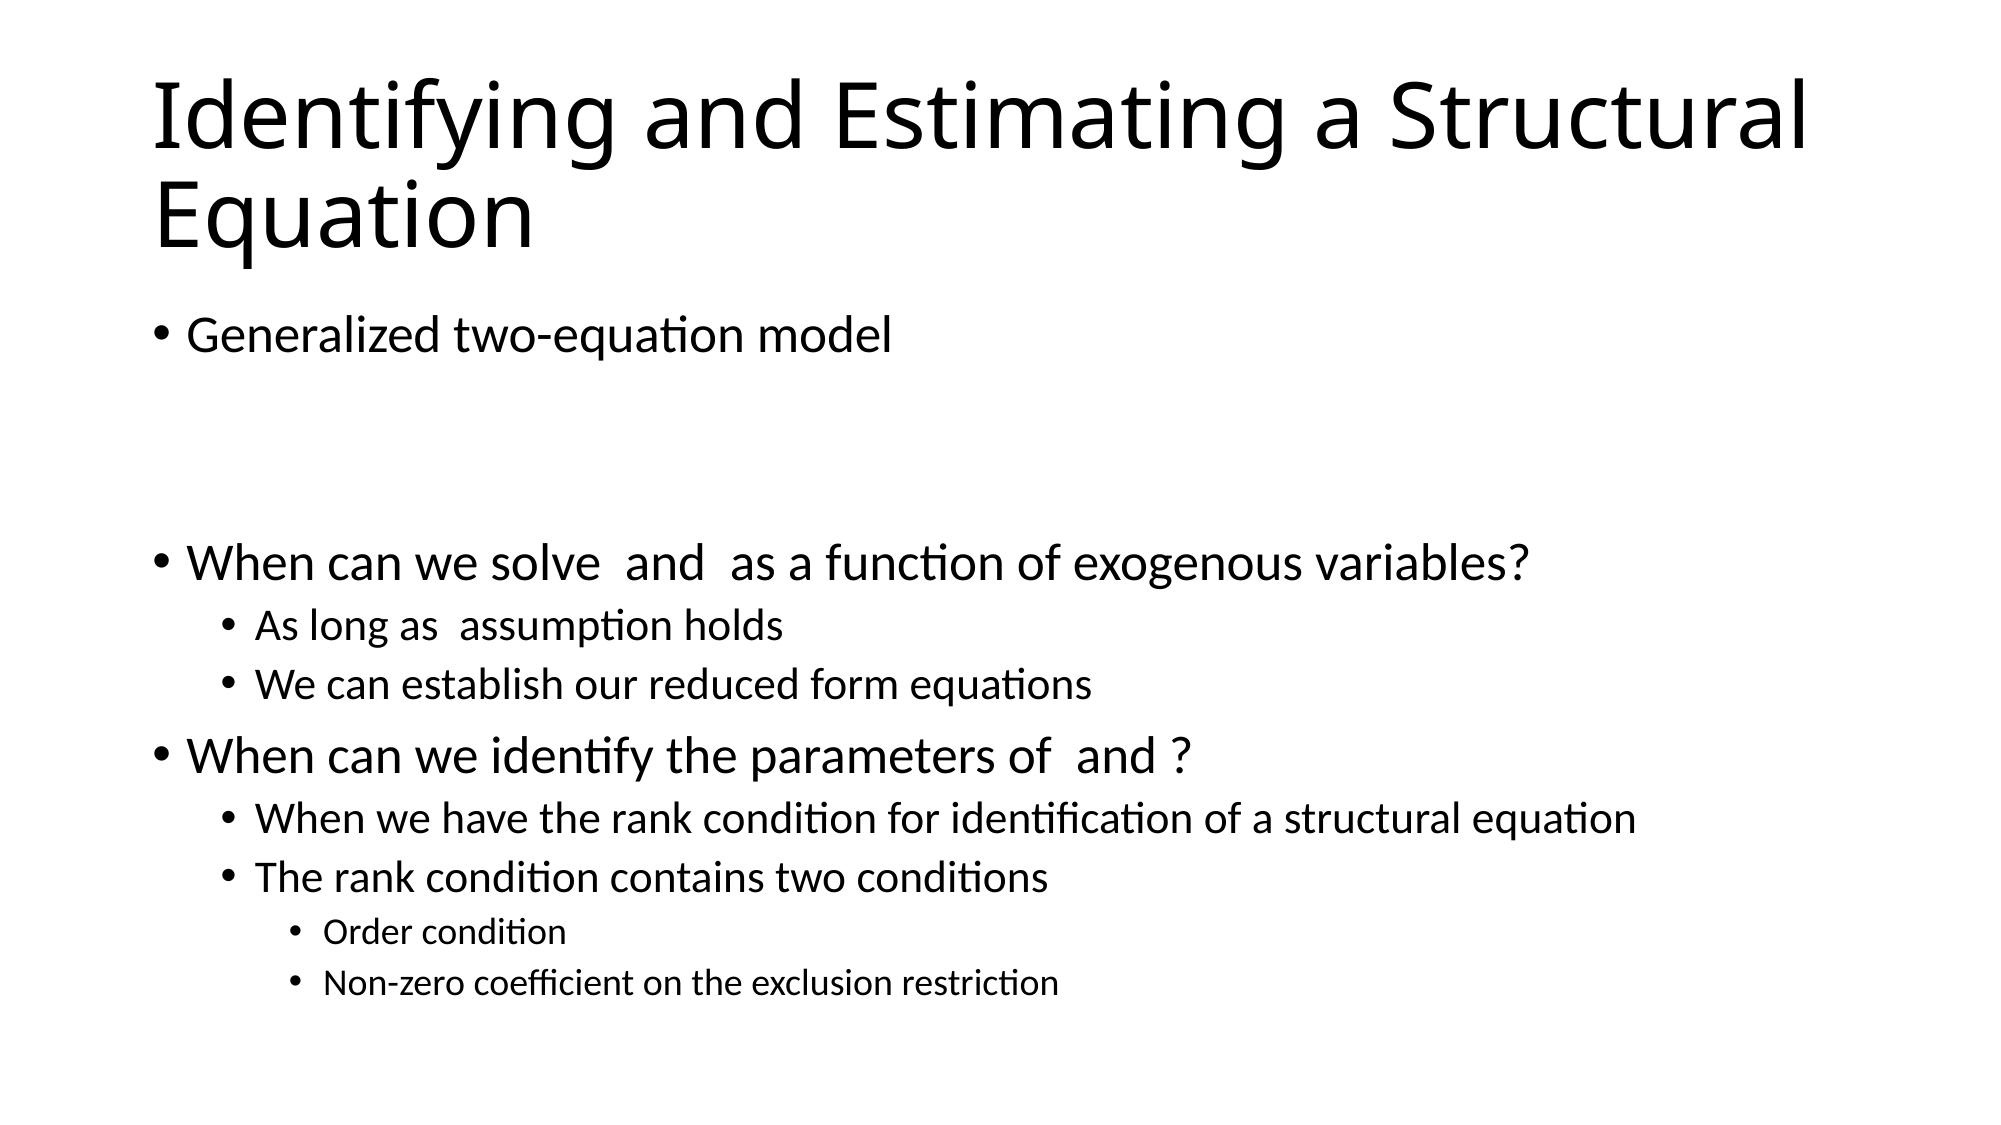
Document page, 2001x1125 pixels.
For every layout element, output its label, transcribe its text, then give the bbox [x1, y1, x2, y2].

title Identifying and Estimating a Structural Equation [137, 59, 1863, 278]
